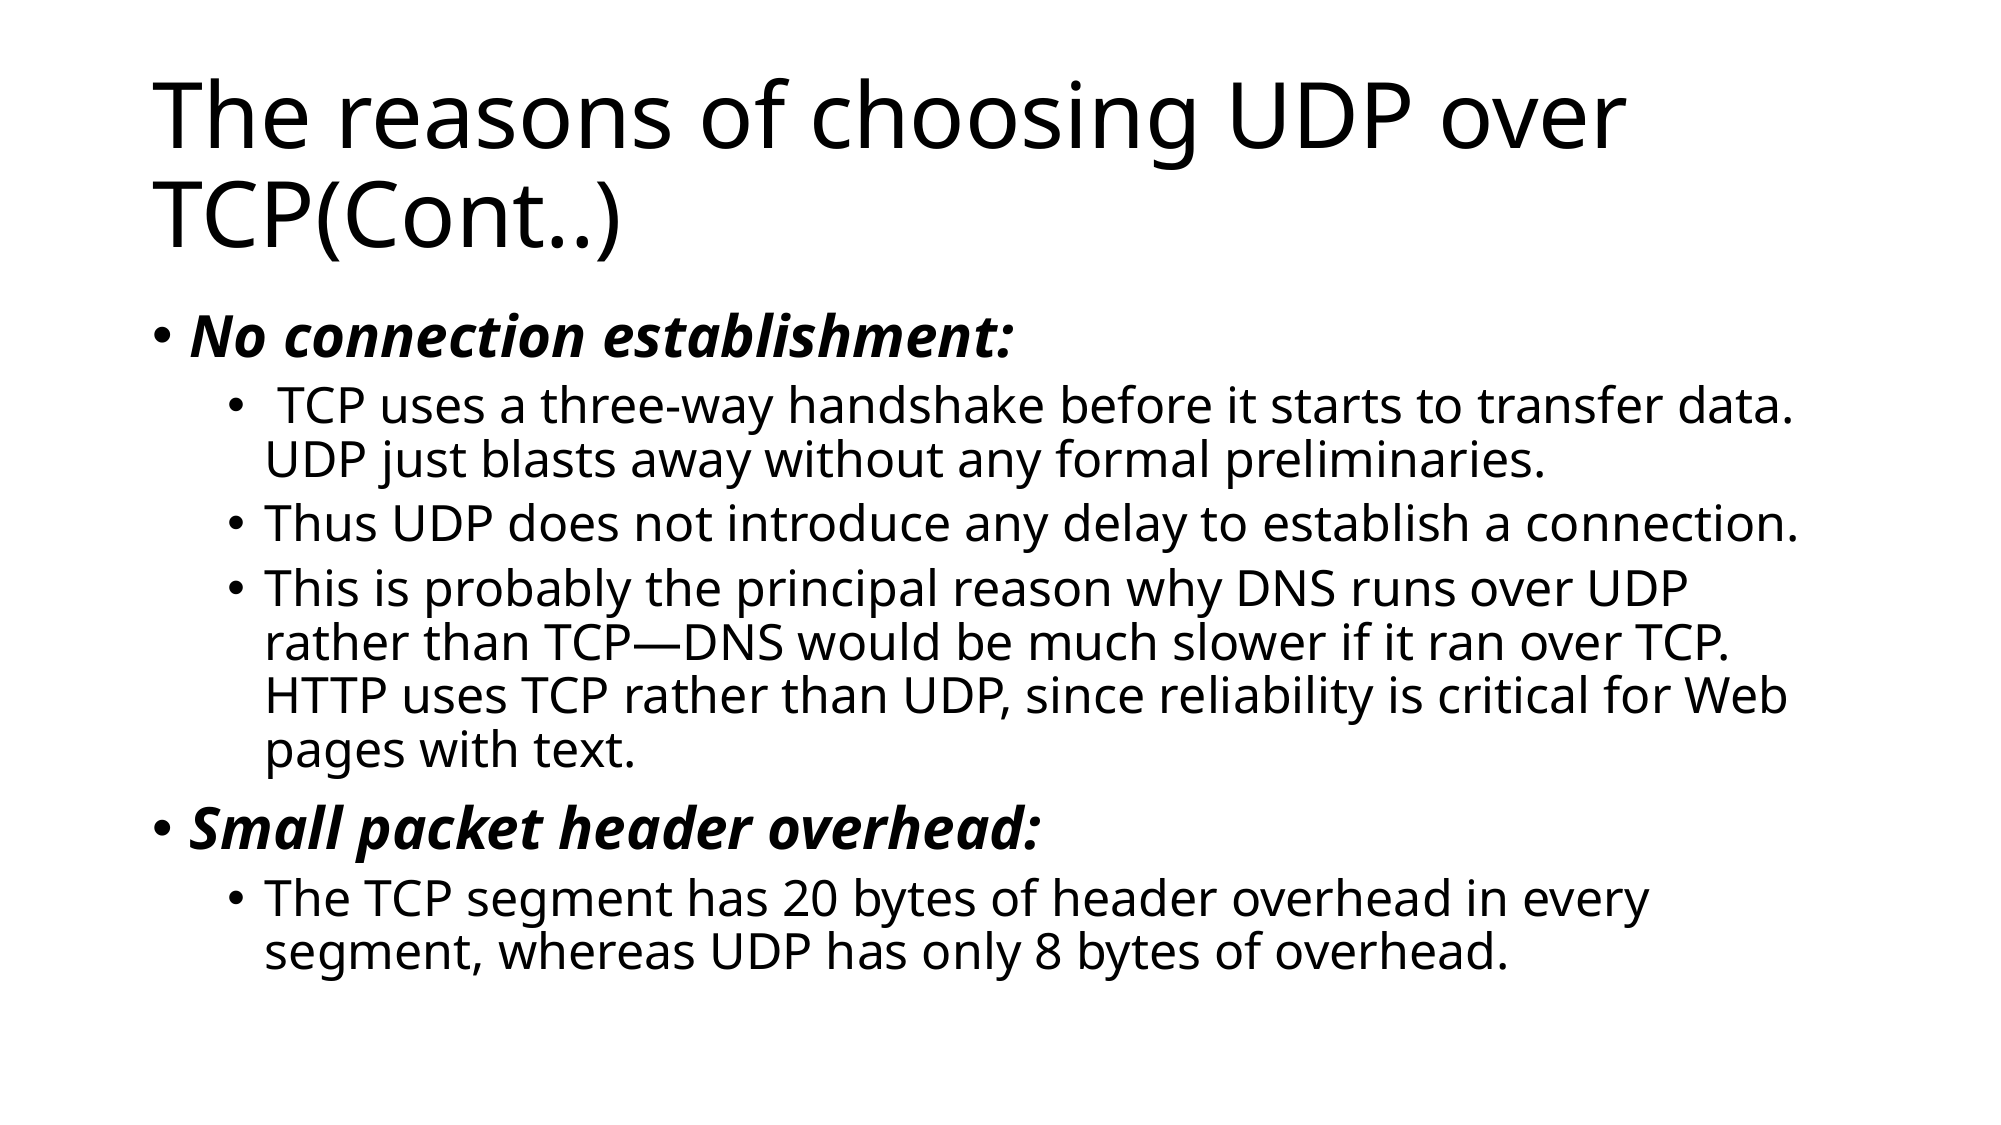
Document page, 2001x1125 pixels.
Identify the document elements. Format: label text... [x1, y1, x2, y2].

title The reasons of choosing UDP over TCP(Cont..) [137, 59, 1863, 278]
list No connection establishment: TCP uses a three-way handshake before it starts to transfer data. UDP just blasts away without any formal preliminaries. Thus UDP does not introduce any delay to establish a connection. This is probably the principal reason why DNS runs over UDP rather than TCP—DNS would be much slower if it ran over TCP. HTTP uses TCP rather than UDP, since reliability is critical for Web pages with text. Small packet header overhead: The TCP segment has 20 bytes of header overhead in every segment, whereas UDP has only 8 bytes of overhead. [137, 299, 1863, 1014]
